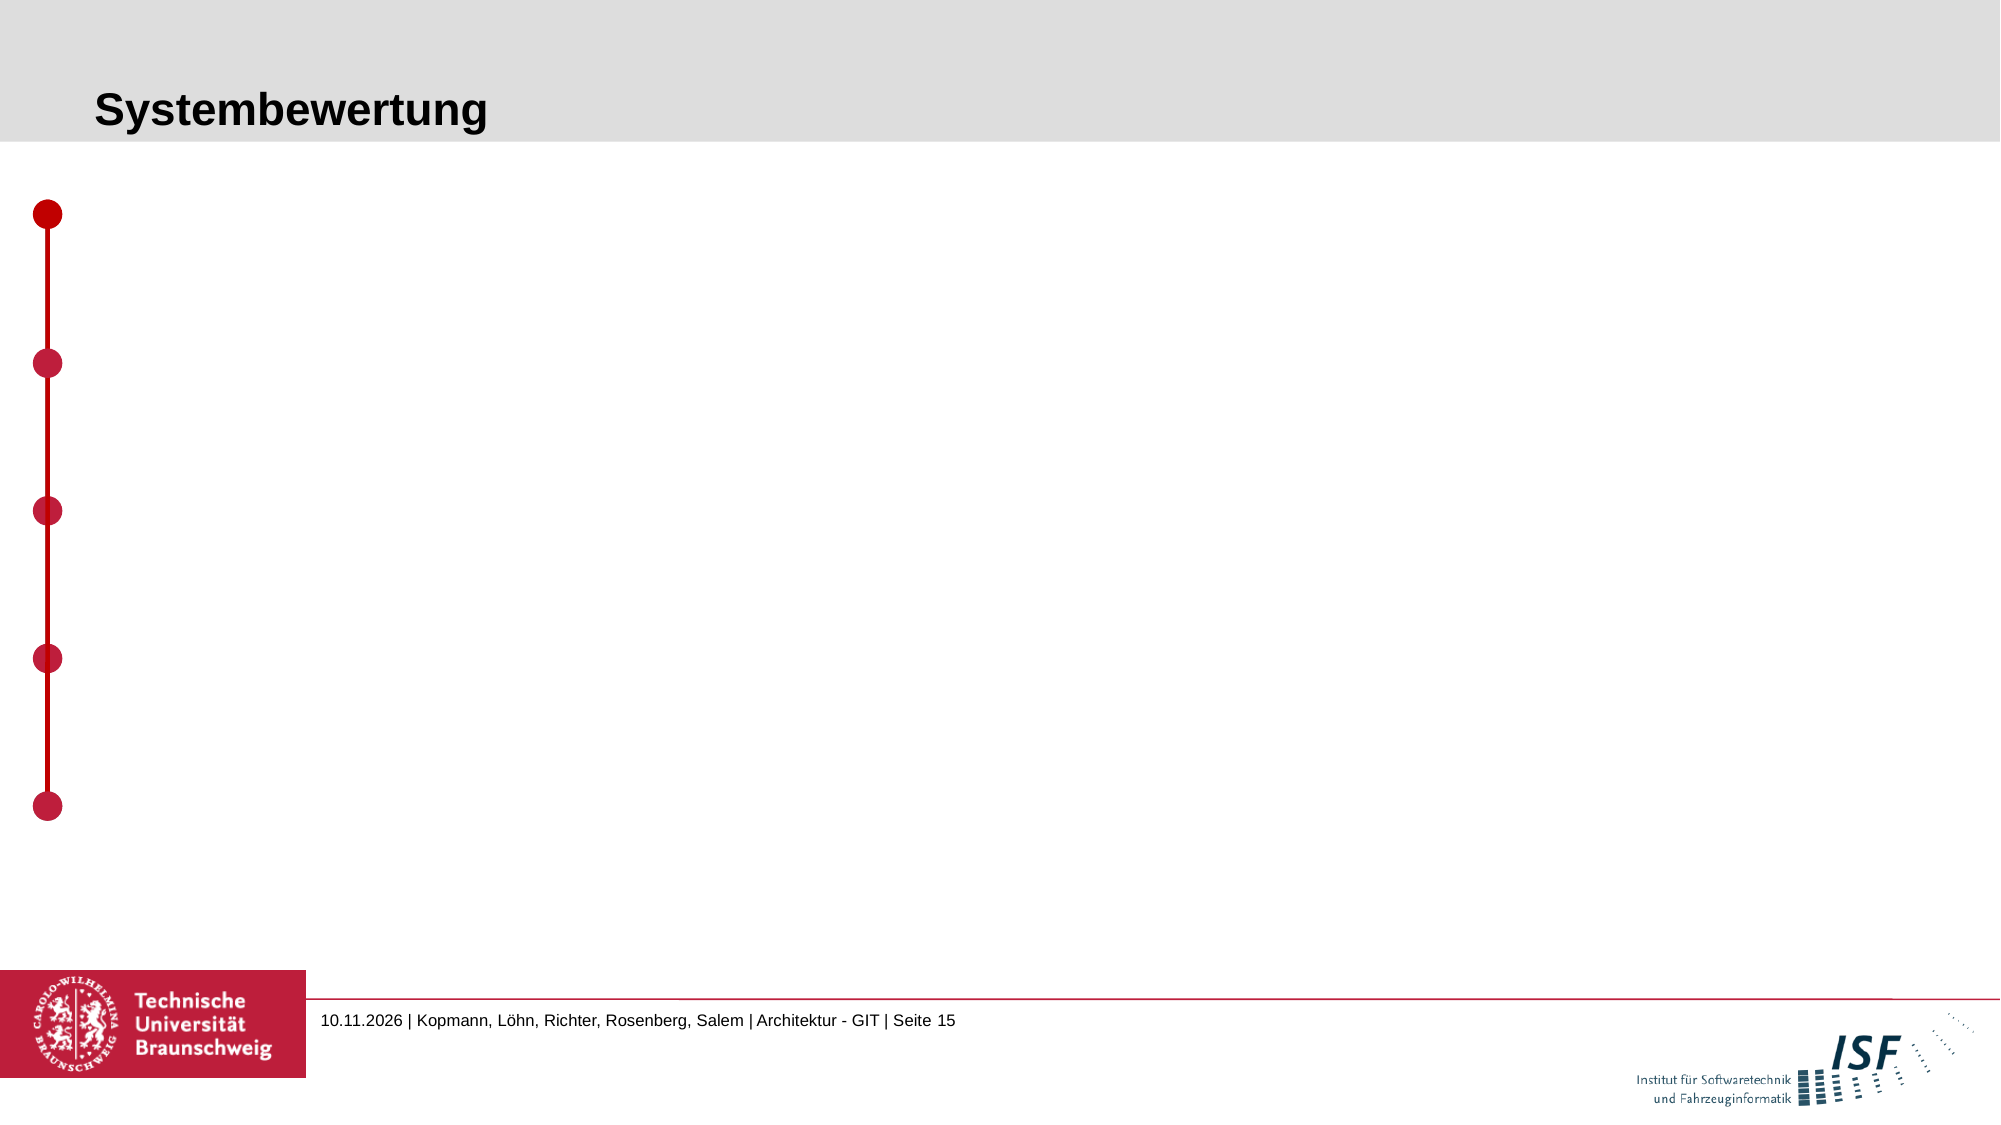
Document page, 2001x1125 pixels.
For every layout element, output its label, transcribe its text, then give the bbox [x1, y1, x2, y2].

text_box [30, 495, 42, 527]
text_box [30, 197, 65, 231]
text_box [30, 642, 42, 674]
text_box [54, 347, 65, 379]
text_box [30, 347, 42, 379]
text_box [30, 790, 65, 823]
text_box [54, 495, 65, 527]
picture [1634, 1012, 1974, 1107]
picture [0, 970, 306, 1078]
title Systembewertung [94, 18, 1927, 135]
text_box [54, 642, 65, 674]
